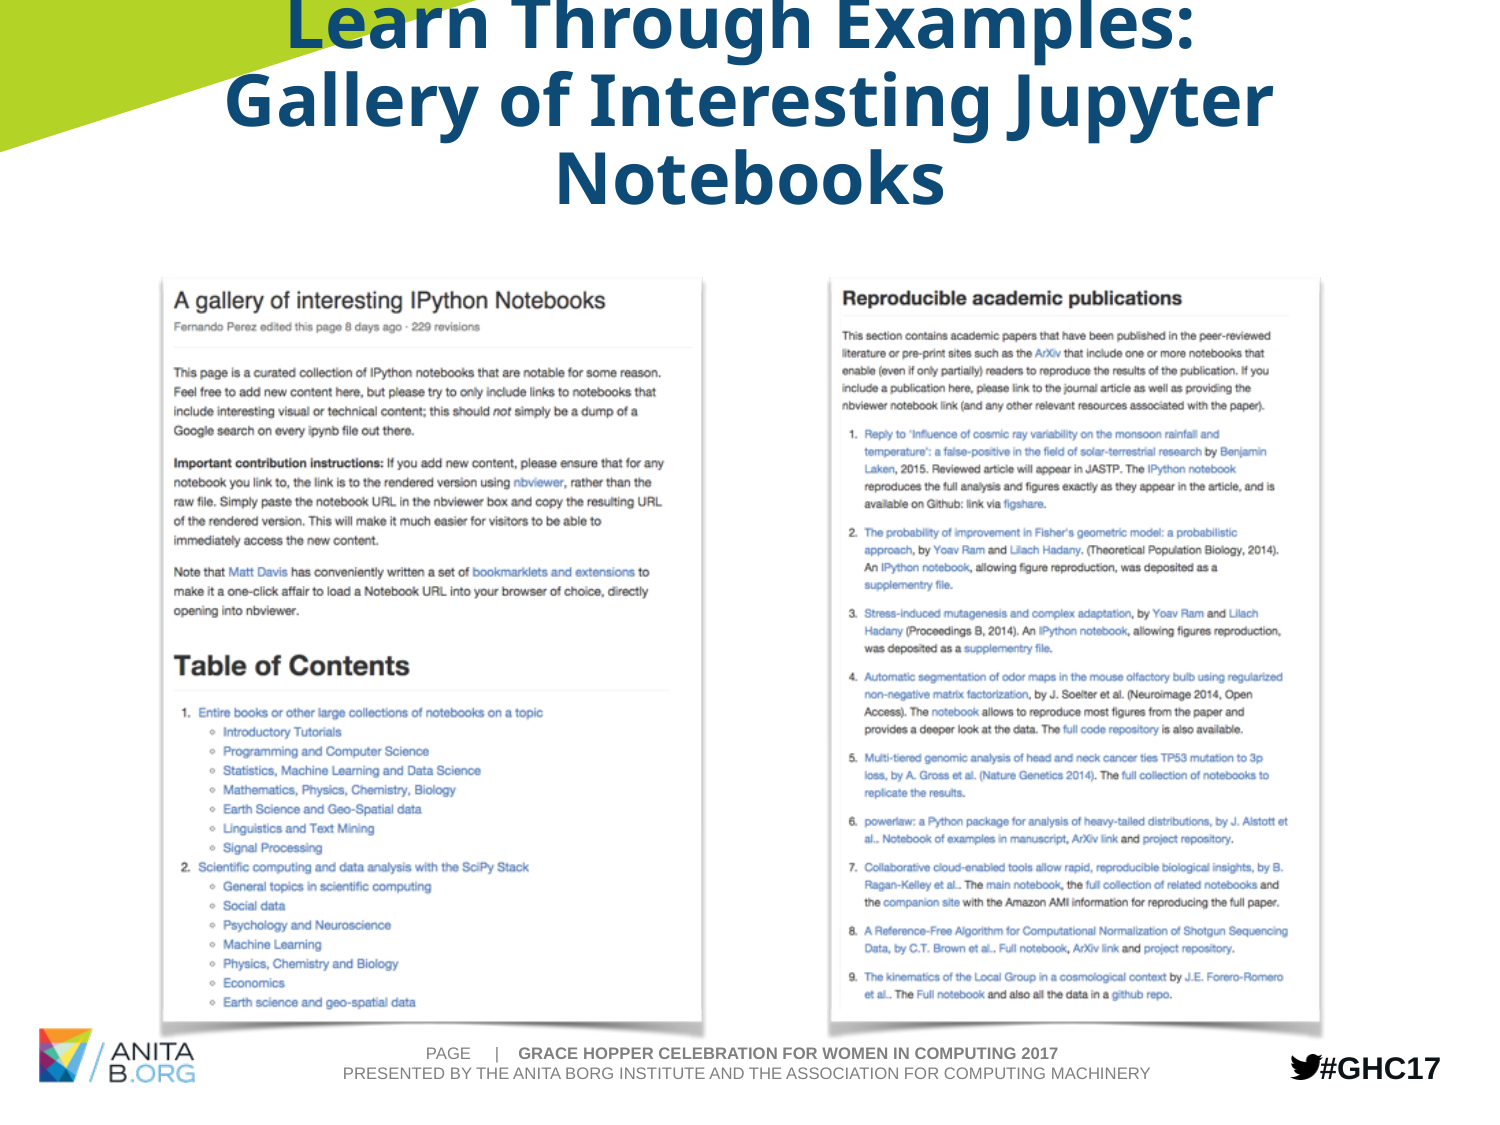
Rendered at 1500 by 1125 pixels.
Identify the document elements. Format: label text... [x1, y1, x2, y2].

picture [39, 276, 707, 1083]
picture [825, 276, 1325, 1042]
text_box Learn Through Examples: Gallery of Interesting Jupyter Notebooks [39, 9, 1461, 228]
picture [1290, 1051, 1323, 1083]
